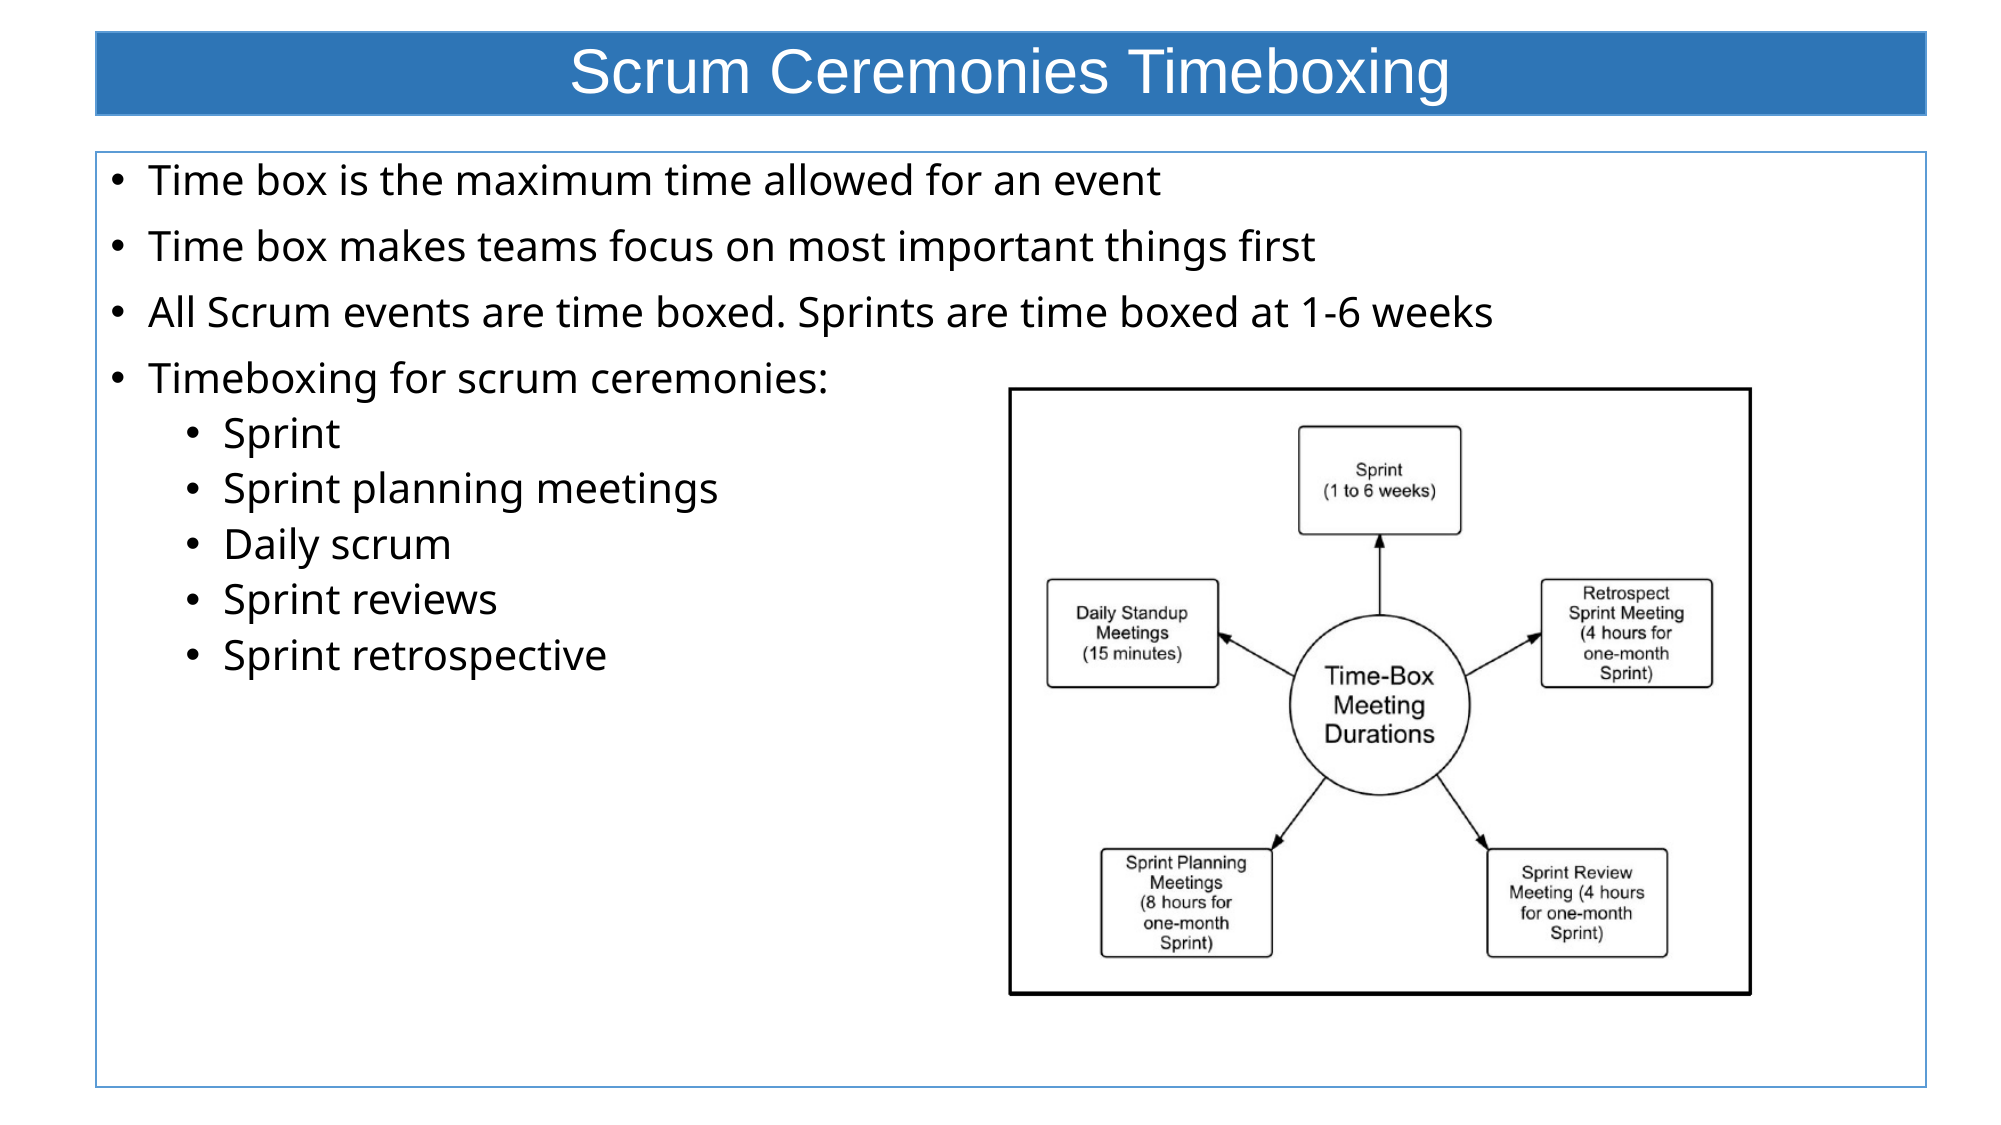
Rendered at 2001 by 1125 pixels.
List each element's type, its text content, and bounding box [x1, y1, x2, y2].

picture [980, 376, 1784, 1020]
title Scrum Ceremonies Timeboxing [95, 31, 1927, 116]
list Time box is the maximum time allowed for an event Time box makes teams focus on most important things first All Scrum events are time boxed. Sprints are time boxed at 1-6 weeks Timeboxing for scrum ceremonies: Sprint Sprint planning meetings Daily scrum Sprint reviews Sprint retrospective [95, 151, 1927, 1088]
